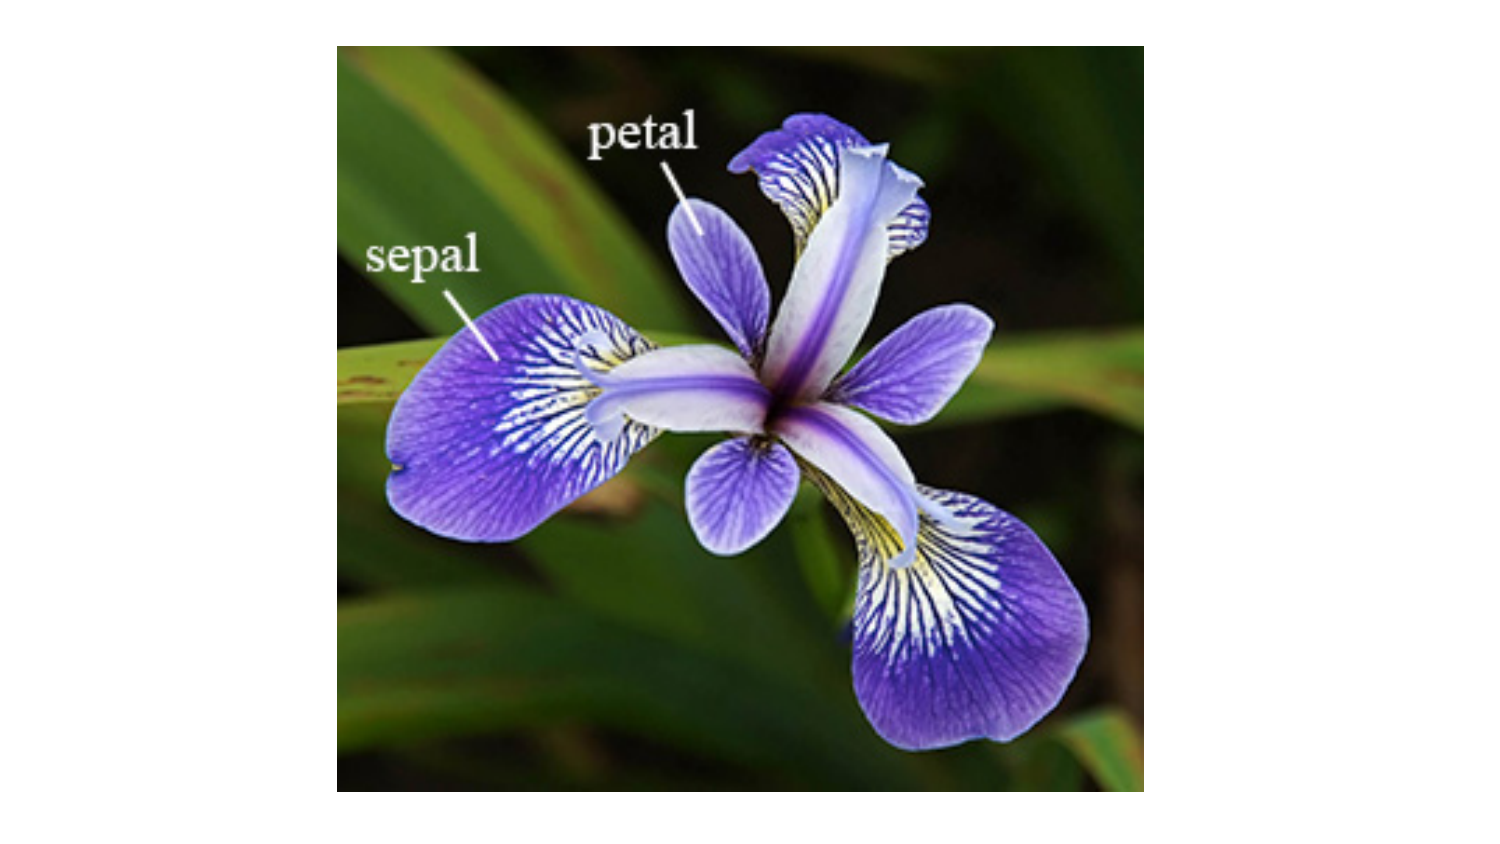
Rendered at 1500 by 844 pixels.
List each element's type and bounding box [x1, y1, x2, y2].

picture [337, 46, 1144, 792]
